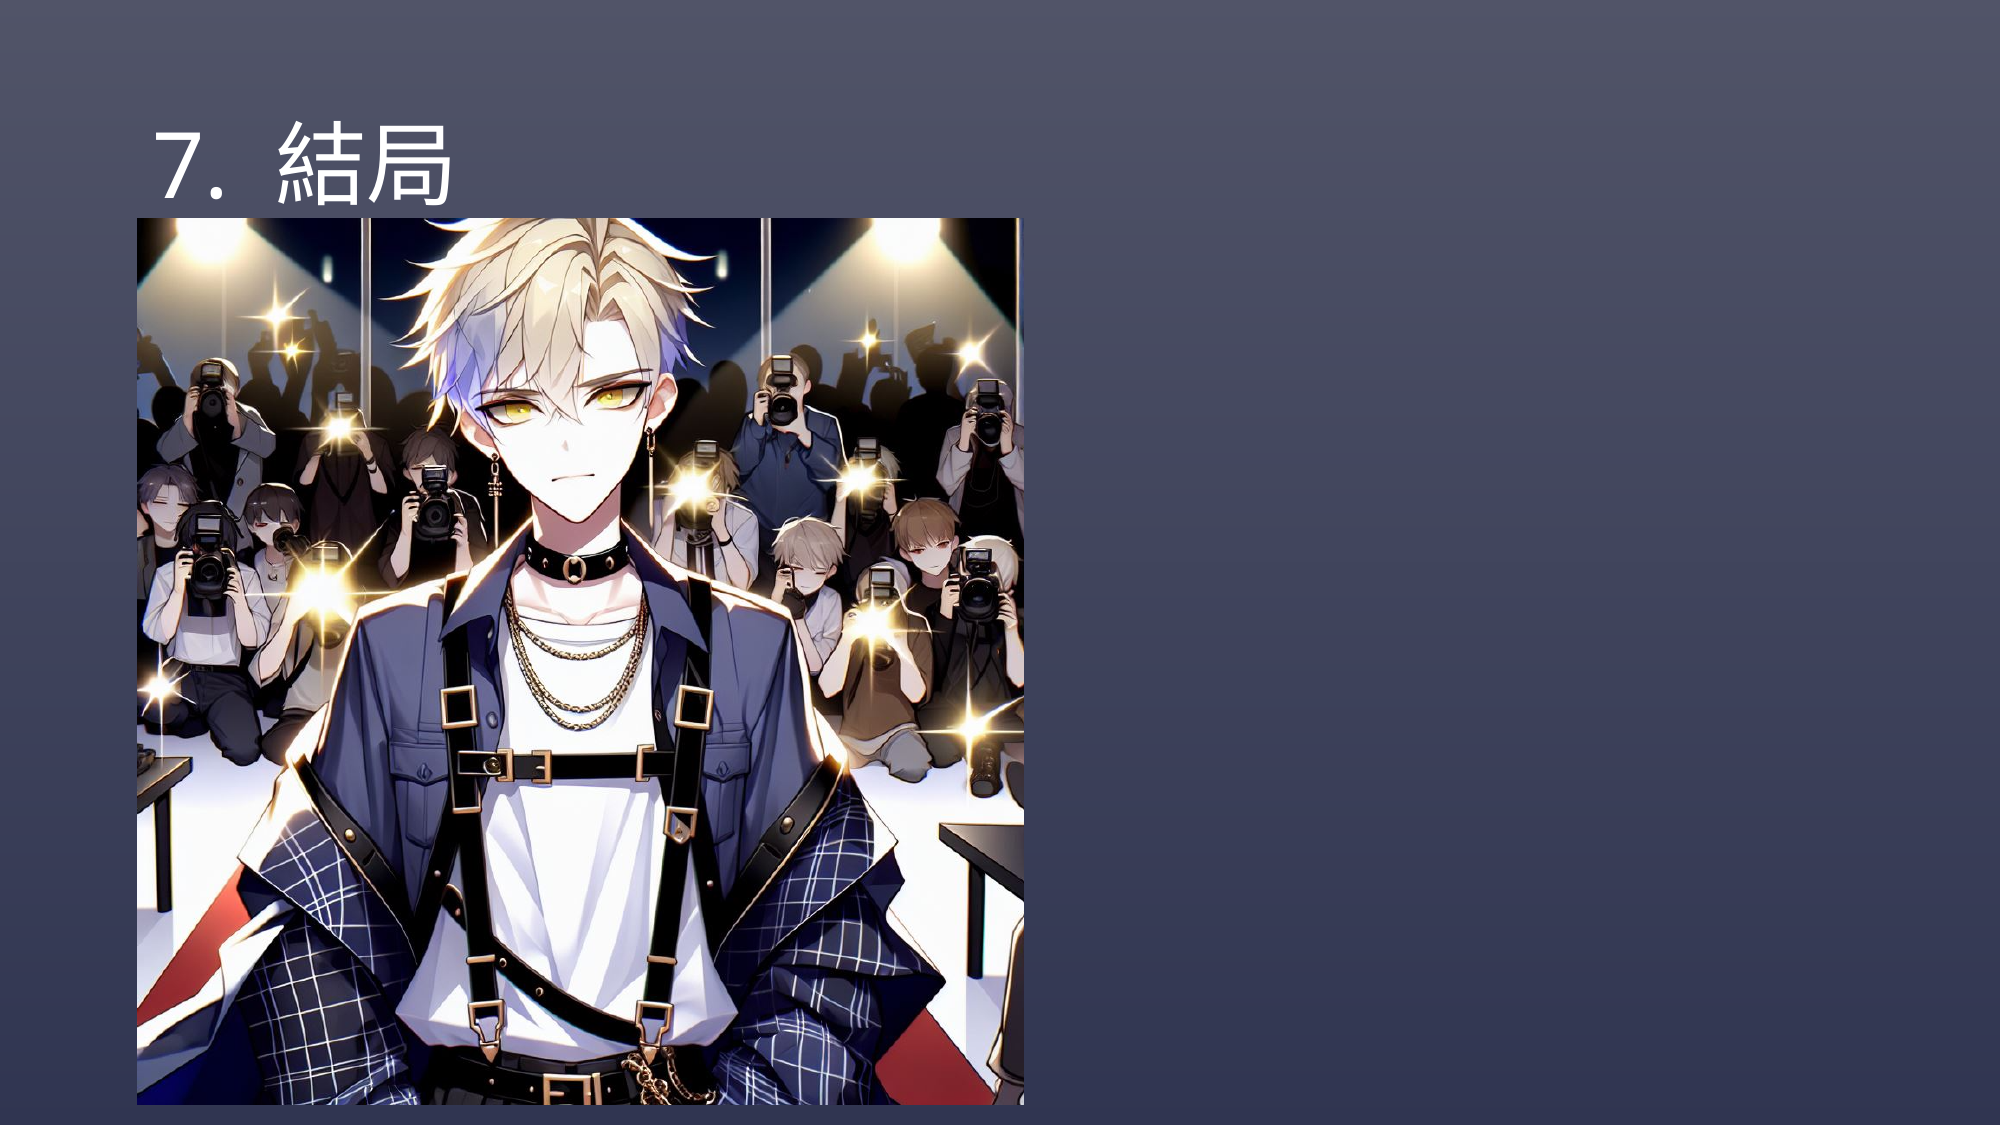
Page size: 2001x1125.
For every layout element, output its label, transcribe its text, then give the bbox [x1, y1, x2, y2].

title 7. 結局 [137, 59, 1863, 278]
picture [137, 218, 1024, 1105]
